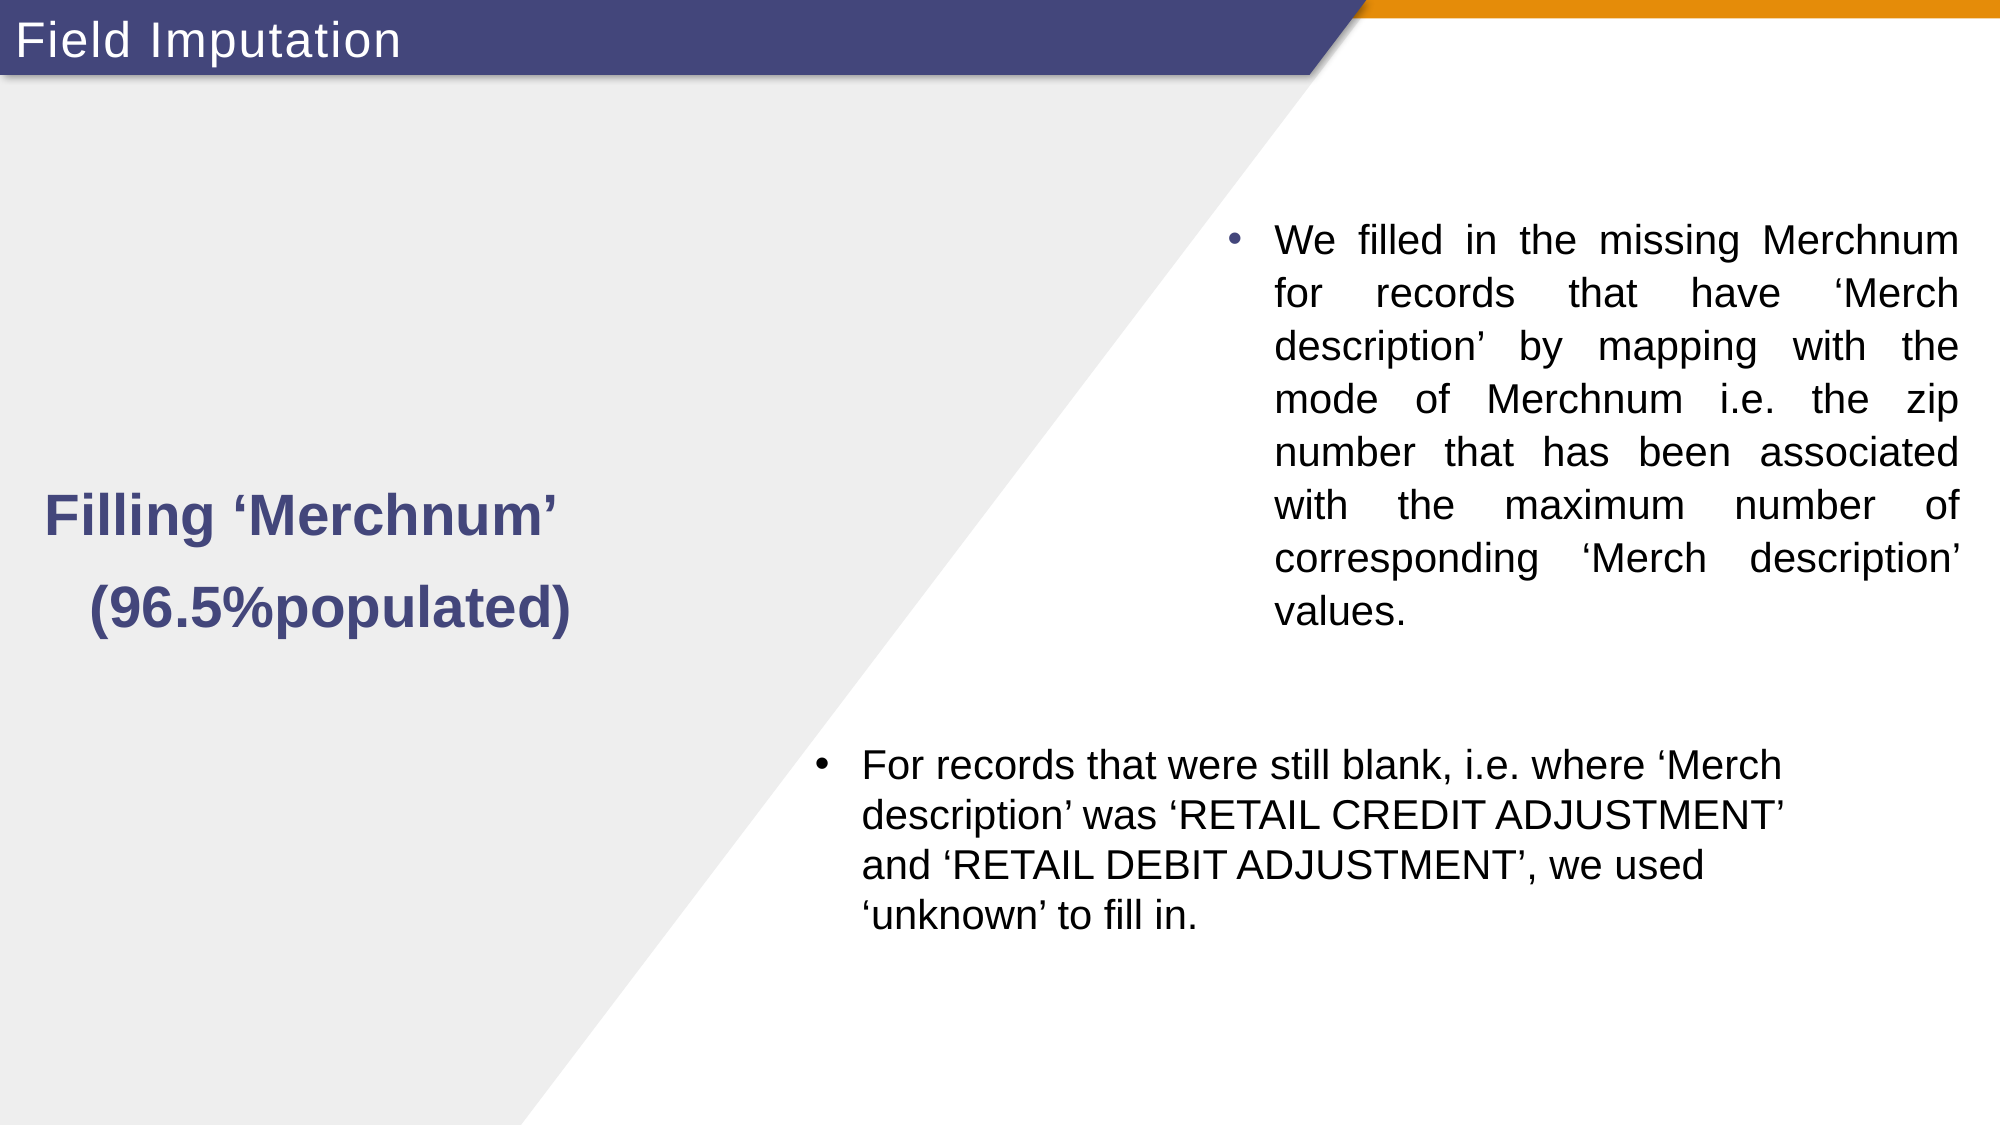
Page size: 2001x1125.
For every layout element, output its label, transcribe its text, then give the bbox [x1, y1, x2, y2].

list We filled in the missing Merchnum for records that have ‘Merch description’ by mapping with the mode of Merchnum i.e. the zip number that has been associated with the maximum number of corresponding ‘Merch description’ values. [1137, 342, 1975, 503]
list Filling ‘Merchnum’ (96.5%populated) [0, 527, 588, 598]
text_box For records that were still blank, i.e. where ‘Merch description’ was ‘RETAIL CREDIT ADJUSTMENT’ and ‘RETAIL DEBIT ADJUSTMENT’, we used ‘unknown’ to fill in. [799, 730, 1838, 991]
title Field Imputation [0, 0, 2000, 117]
